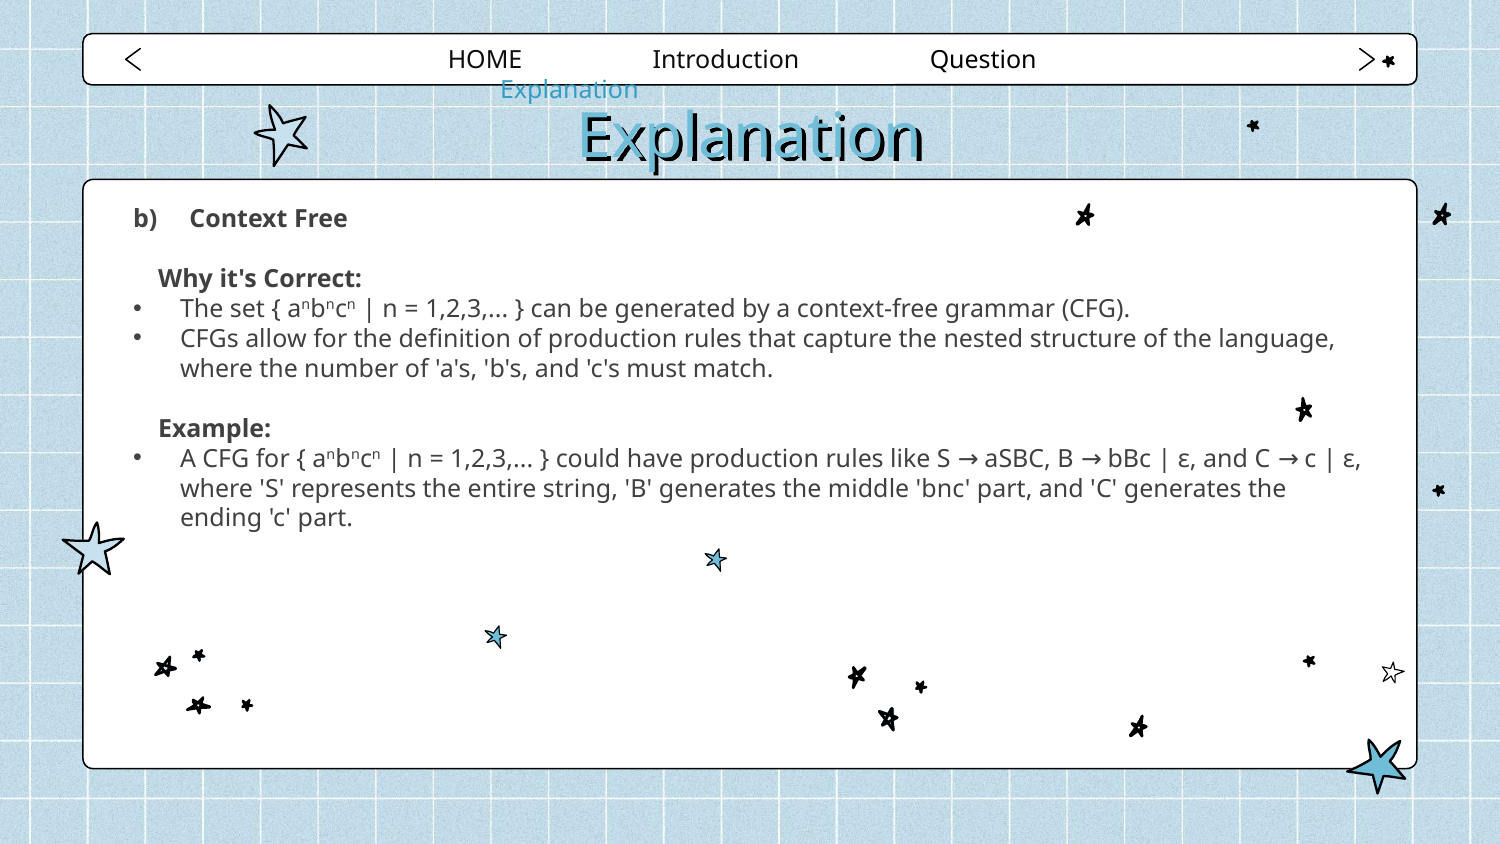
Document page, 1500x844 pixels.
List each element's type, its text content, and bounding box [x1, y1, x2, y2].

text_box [847, 665, 928, 732]
text_box [82, 33, 1417, 85]
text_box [65, 516, 121, 581]
list Context Free Why it's Correct: The set { anbncn | n = 1,2,3,... } can be generated by a context-free grammar (CFG). CFGs allow for the definition of production rules that capture the nested structure of the language, where the number of 'a's, 'b's, and 'c's must match. Example: A CFG for { anbncn | n = 1,2,3,... } could have production rules like S → aSBC, B → bBc | ε, and C → c | ε, where 'S' represents the entire string, 'B' generates the middle 'bnc' part, and 'C' generates the ending 'c' part. [118, 187, 1382, 759]
text_box HOME Introduction Question Explanation [433, 35, 1125, 111]
title Explanation [118, 93, 1382, 172]
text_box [253, 103, 309, 168]
text_box [1129, 714, 1148, 738]
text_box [704, 548, 728, 572]
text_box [1381, 661, 1406, 684]
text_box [153, 648, 254, 715]
text_box [1302, 655, 1316, 668]
text_box [1295, 396, 1313, 422]
text_box [1381, 55, 1395, 68]
picture [0, 0, 1500, 844]
text_box [1075, 203, 1095, 226]
text_box [1432, 202, 1452, 226]
text_box [1432, 484, 1446, 497]
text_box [1350, 732, 1406, 797]
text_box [484, 625, 508, 650]
text_box [1246, 120, 1260, 133]
